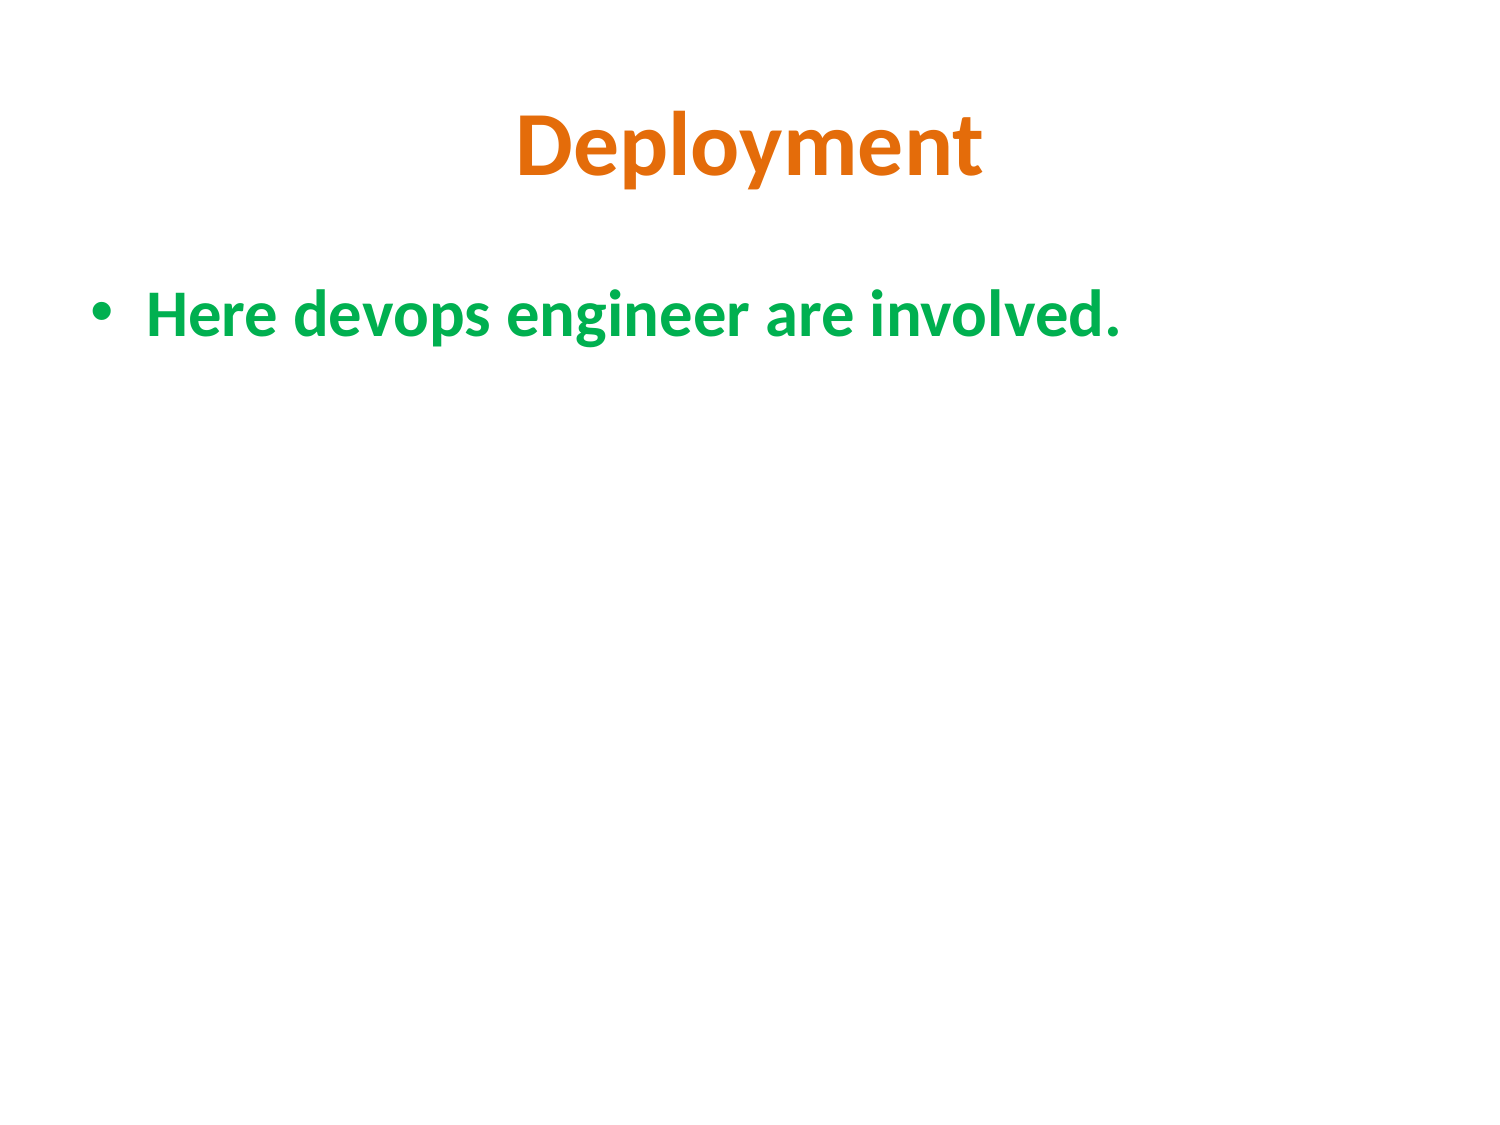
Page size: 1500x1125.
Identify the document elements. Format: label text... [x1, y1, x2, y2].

list Here devops engineer are involved. [75, 262, 1425, 1005]
title Deployment [75, 45, 1425, 233]
